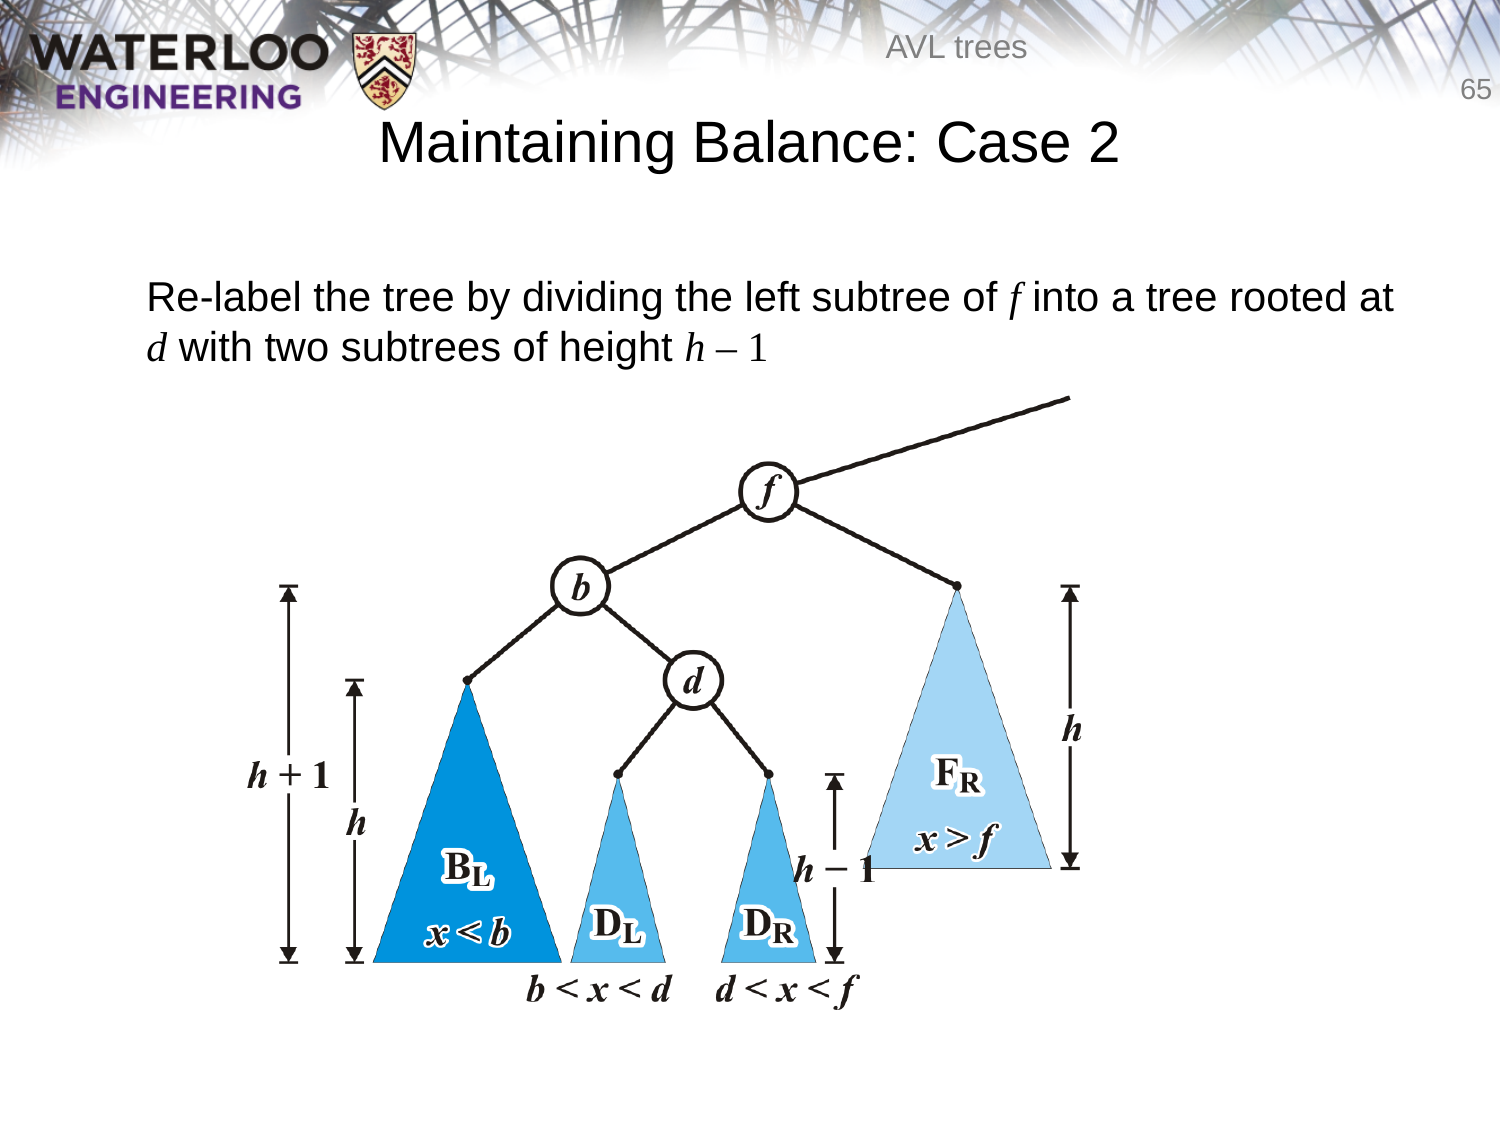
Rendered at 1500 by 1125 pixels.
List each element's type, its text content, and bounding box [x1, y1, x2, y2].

title Maintaining Balance: Case 2 [74, 44, 1426, 233]
picture [0, 0, 1500, 1125]
list Re-label the tree by dividing the left subtree of f into a tree rooted at d with two subtrees of height h – 1 [74, 262, 1426, 1006]
